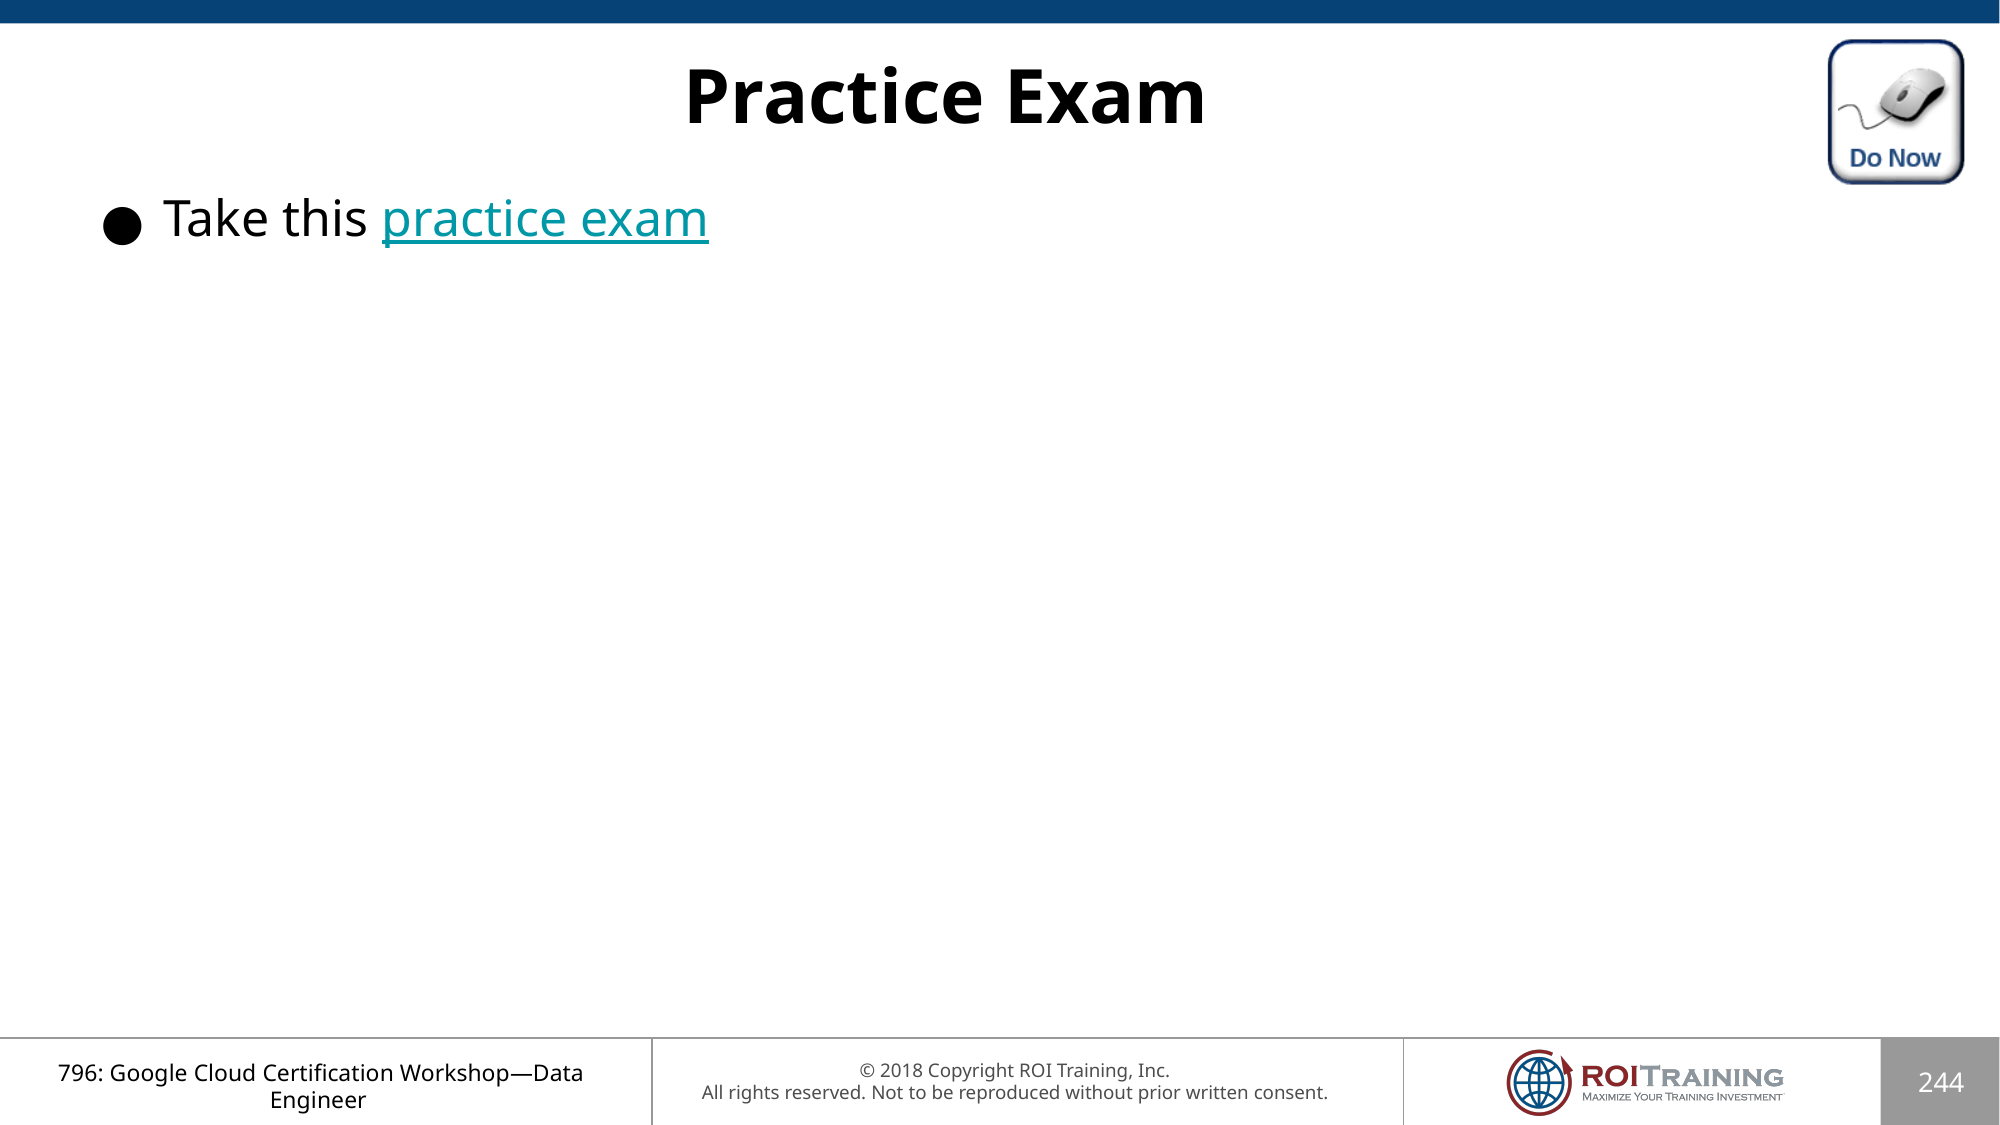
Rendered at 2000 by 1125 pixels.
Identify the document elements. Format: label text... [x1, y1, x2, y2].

list Take this practice exam [68, 155, 1825, 993]
picture [1825, 37, 1972, 191]
title Practice Exam [68, 30, 1825, 155]
picture [1498, 1048, 1789, 1117]
